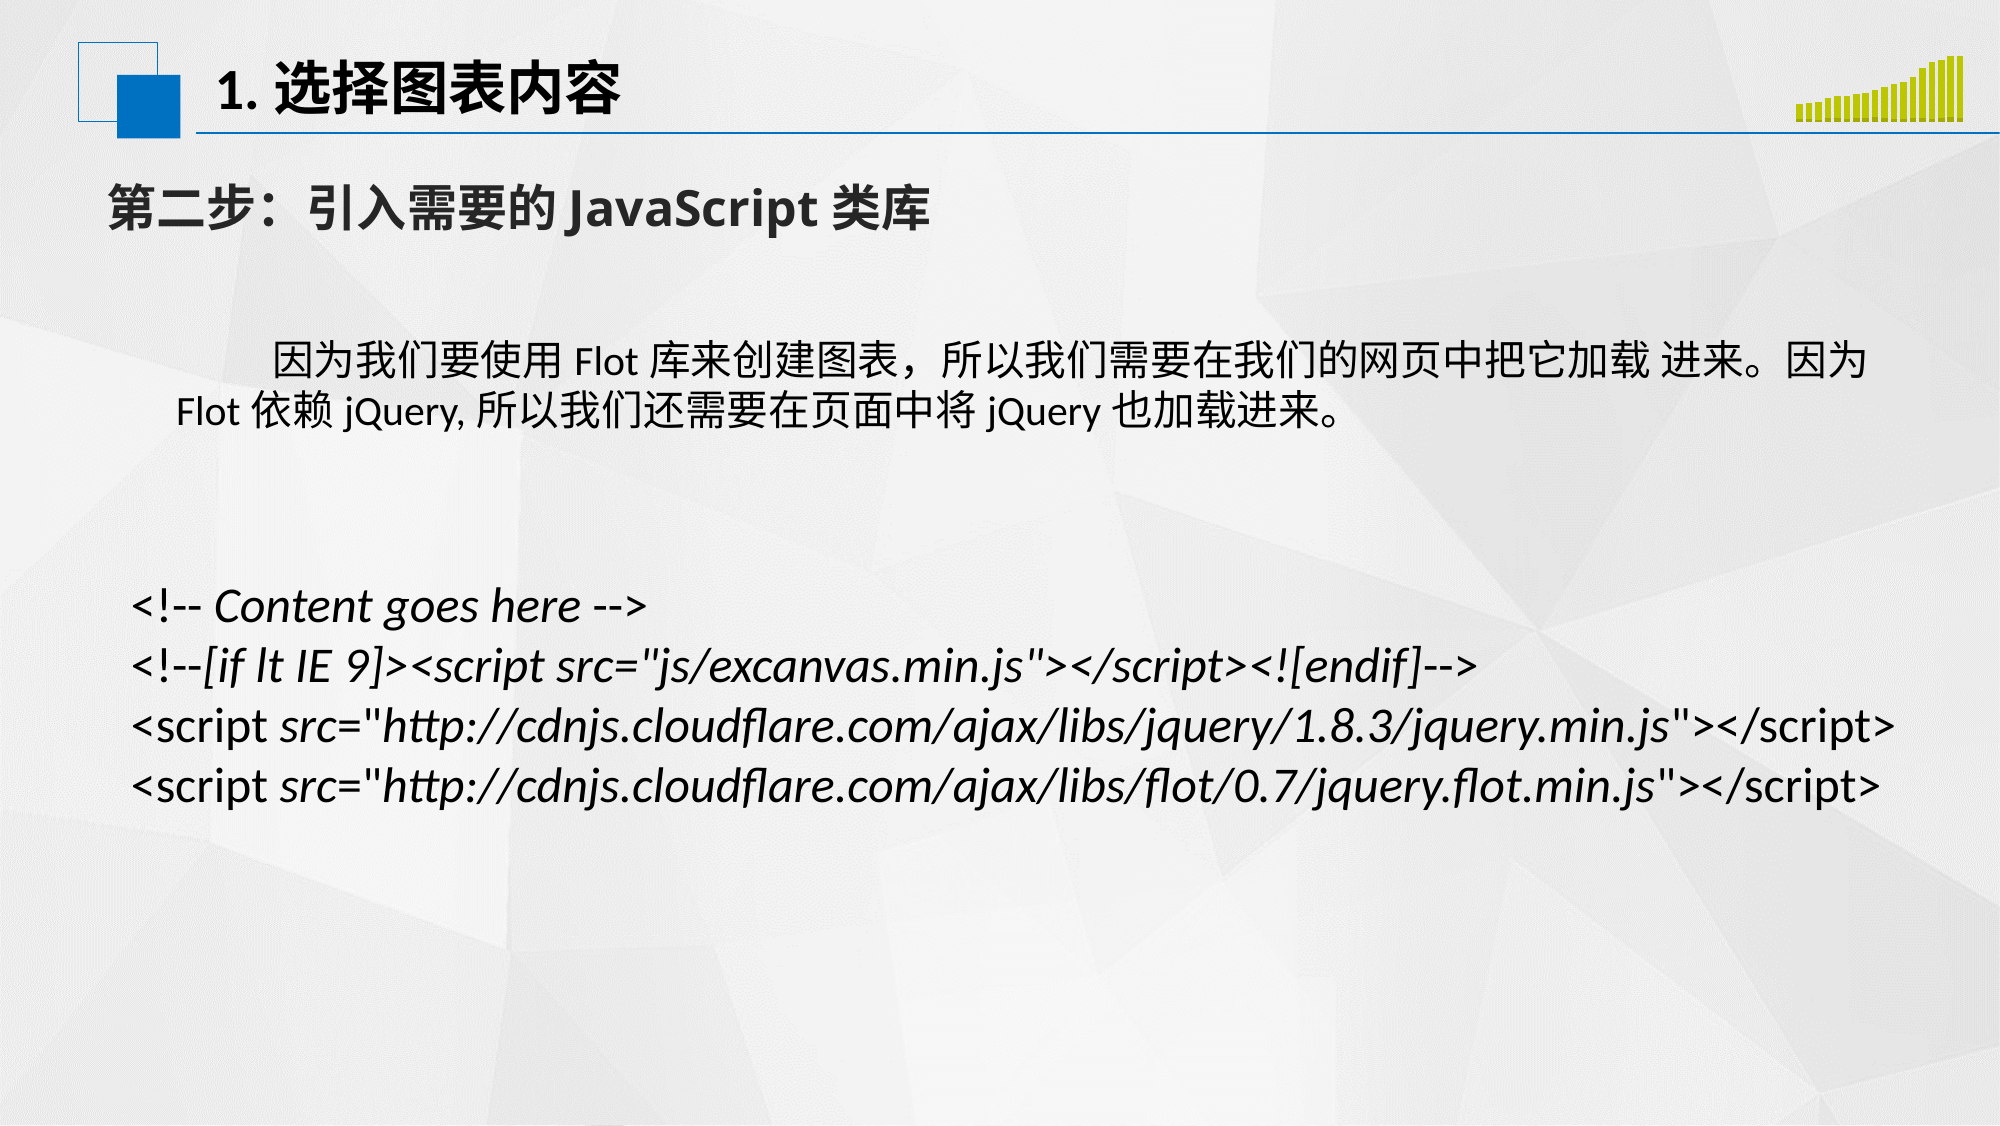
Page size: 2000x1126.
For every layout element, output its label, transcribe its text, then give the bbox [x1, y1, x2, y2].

picture [0, 0, 2000, 1126]
chart [1790, 42, 1969, 125]
text_box 因为我们要使用Flot库来创建图表，所以我们需要在我们的网页中把它加载 进来。因为Flot依赖jQuery,所以我们还需要在页面中将jQuery也加载进来。 [161, 326, 1922, 442]
text_box 第二步：引入需要的JavaScript类库 [42, 169, 1154, 244]
text_box <!-- Content goes here --> <!--[if lt IE 9]><script src="js/excanvas.min.js"></script><![endif]--> <script src="http://cdnjs.cloudflare.com/ajax/libs/jquery/1.8.3/jquery.min.js"></script> <script src="http://cdnjs.cloudflare.com/ajax/libs/flot/0.7/jquery.flot.min.js"></script> [116, 565, 1931, 821]
title 1.选择图表内容 [194, 42, 1378, 130]
